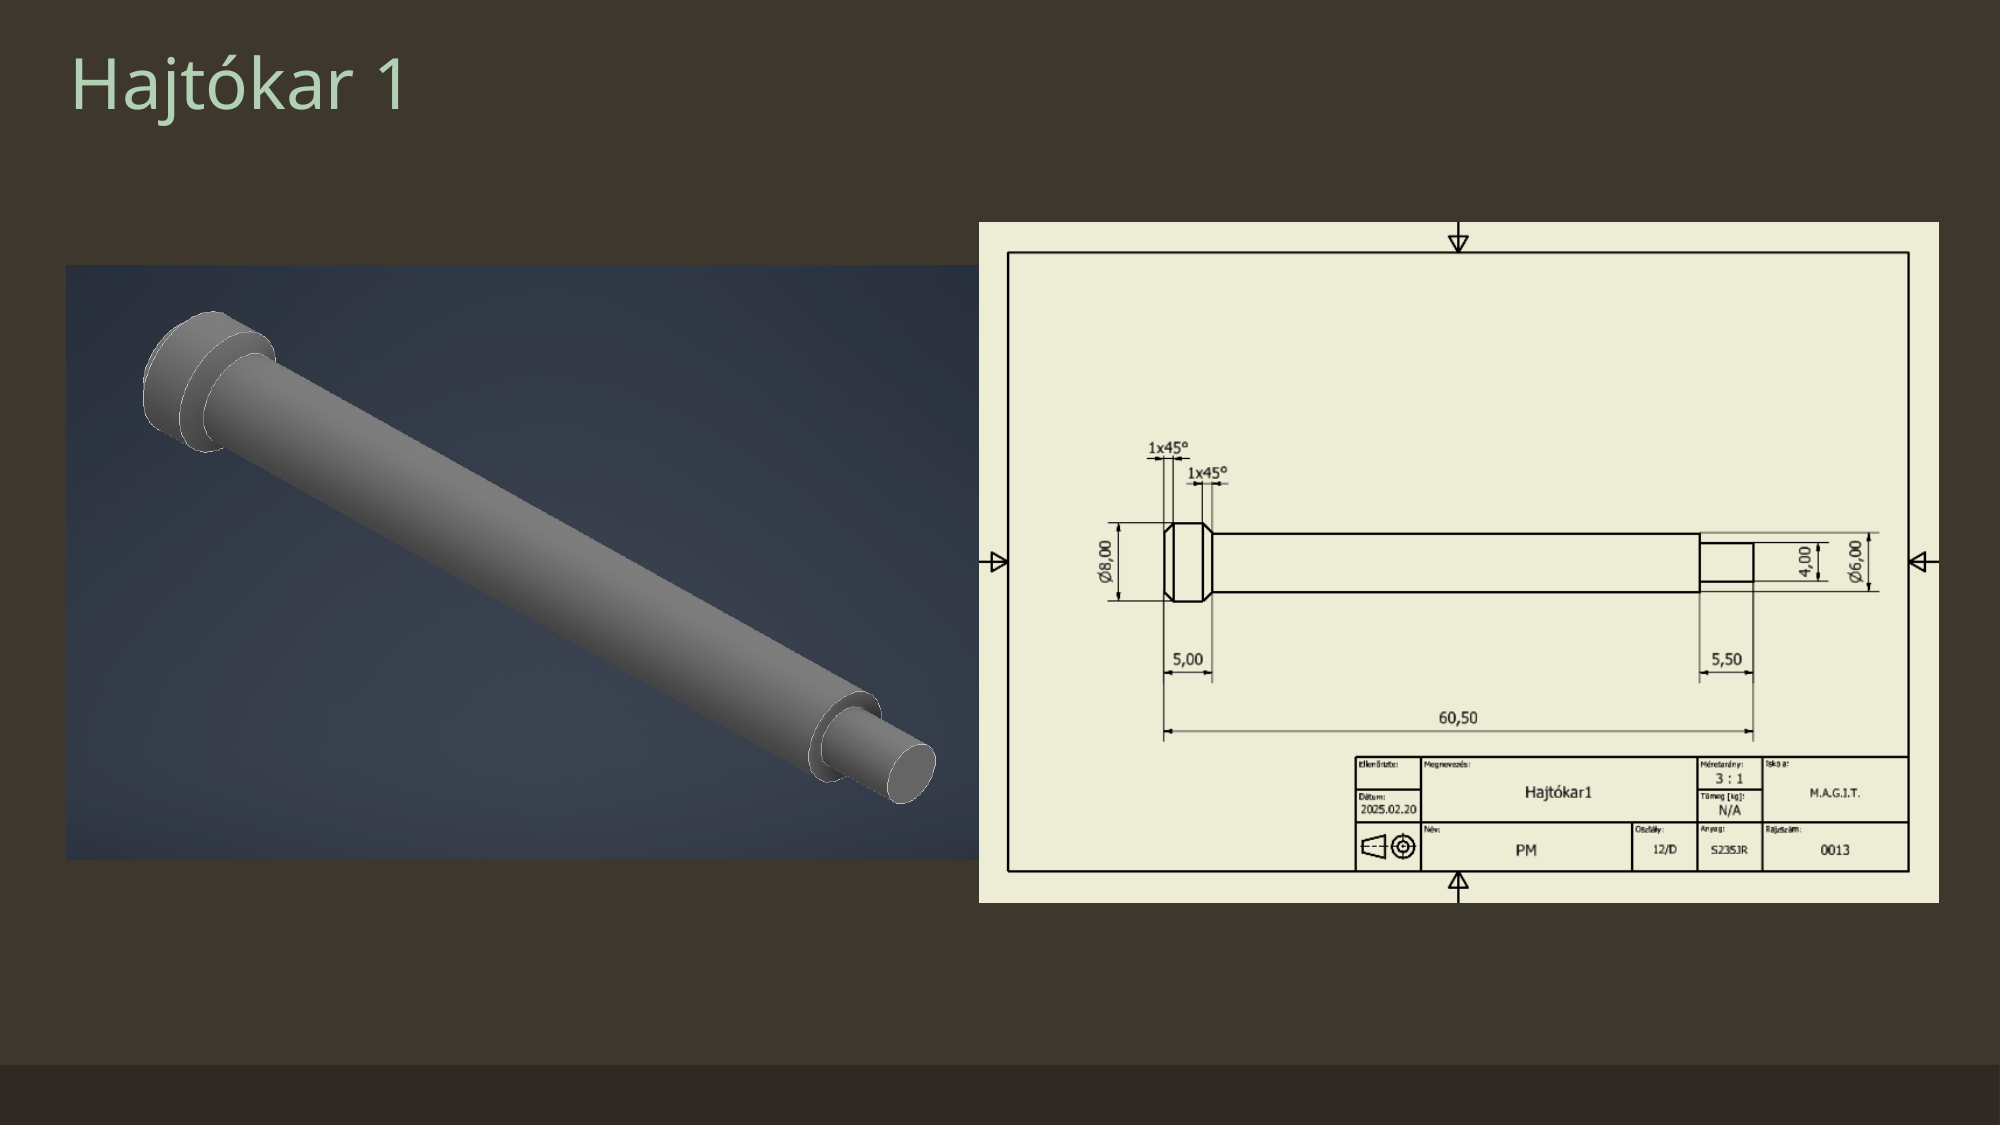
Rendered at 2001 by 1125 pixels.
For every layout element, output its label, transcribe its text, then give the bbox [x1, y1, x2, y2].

picture [66, 222, 1939, 903]
title Hajtókar 1 [55, 0, 1780, 132]
